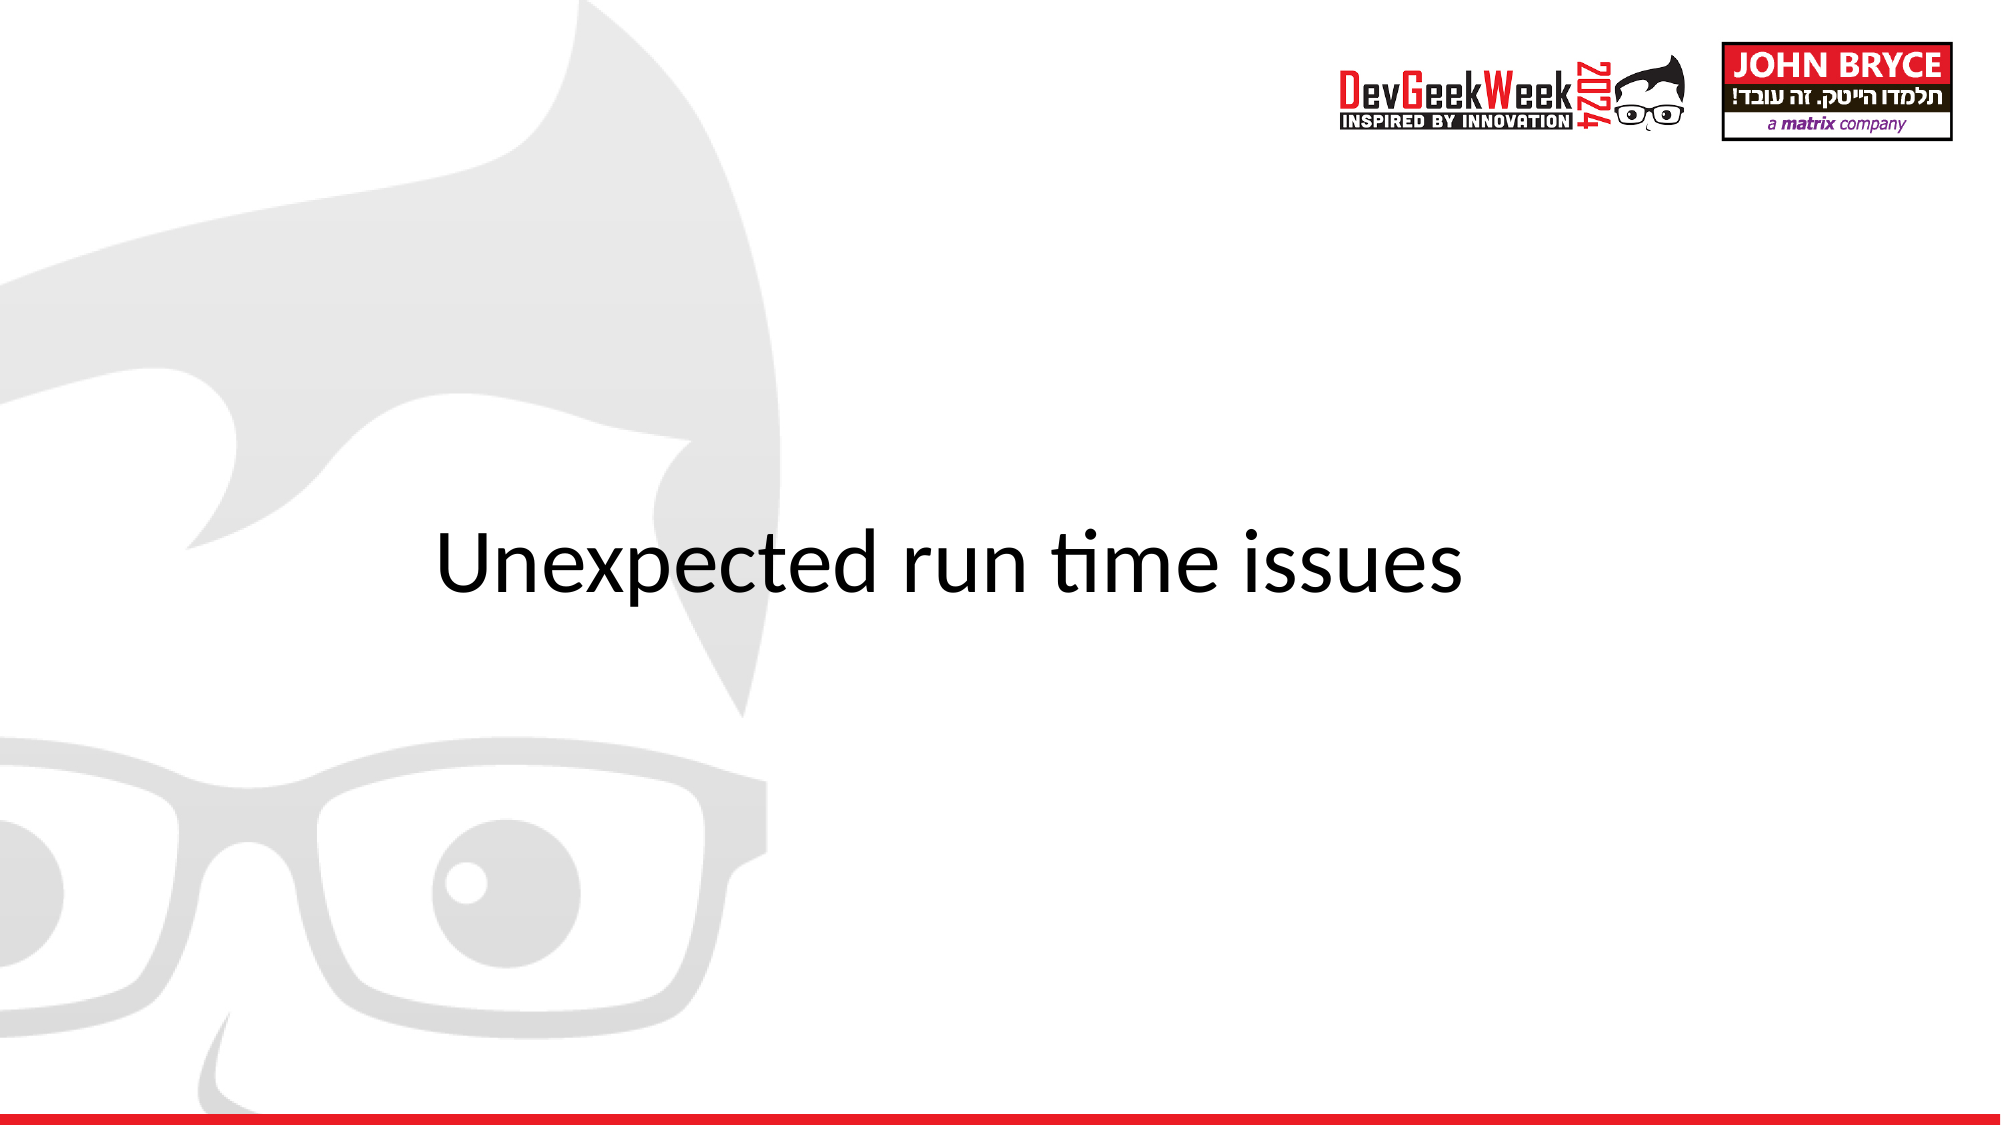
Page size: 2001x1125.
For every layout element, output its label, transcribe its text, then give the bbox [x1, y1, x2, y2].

title Unexpected run time issues [419, 236, 1581, 889]
picture [0, 0, 2001, 1125]
